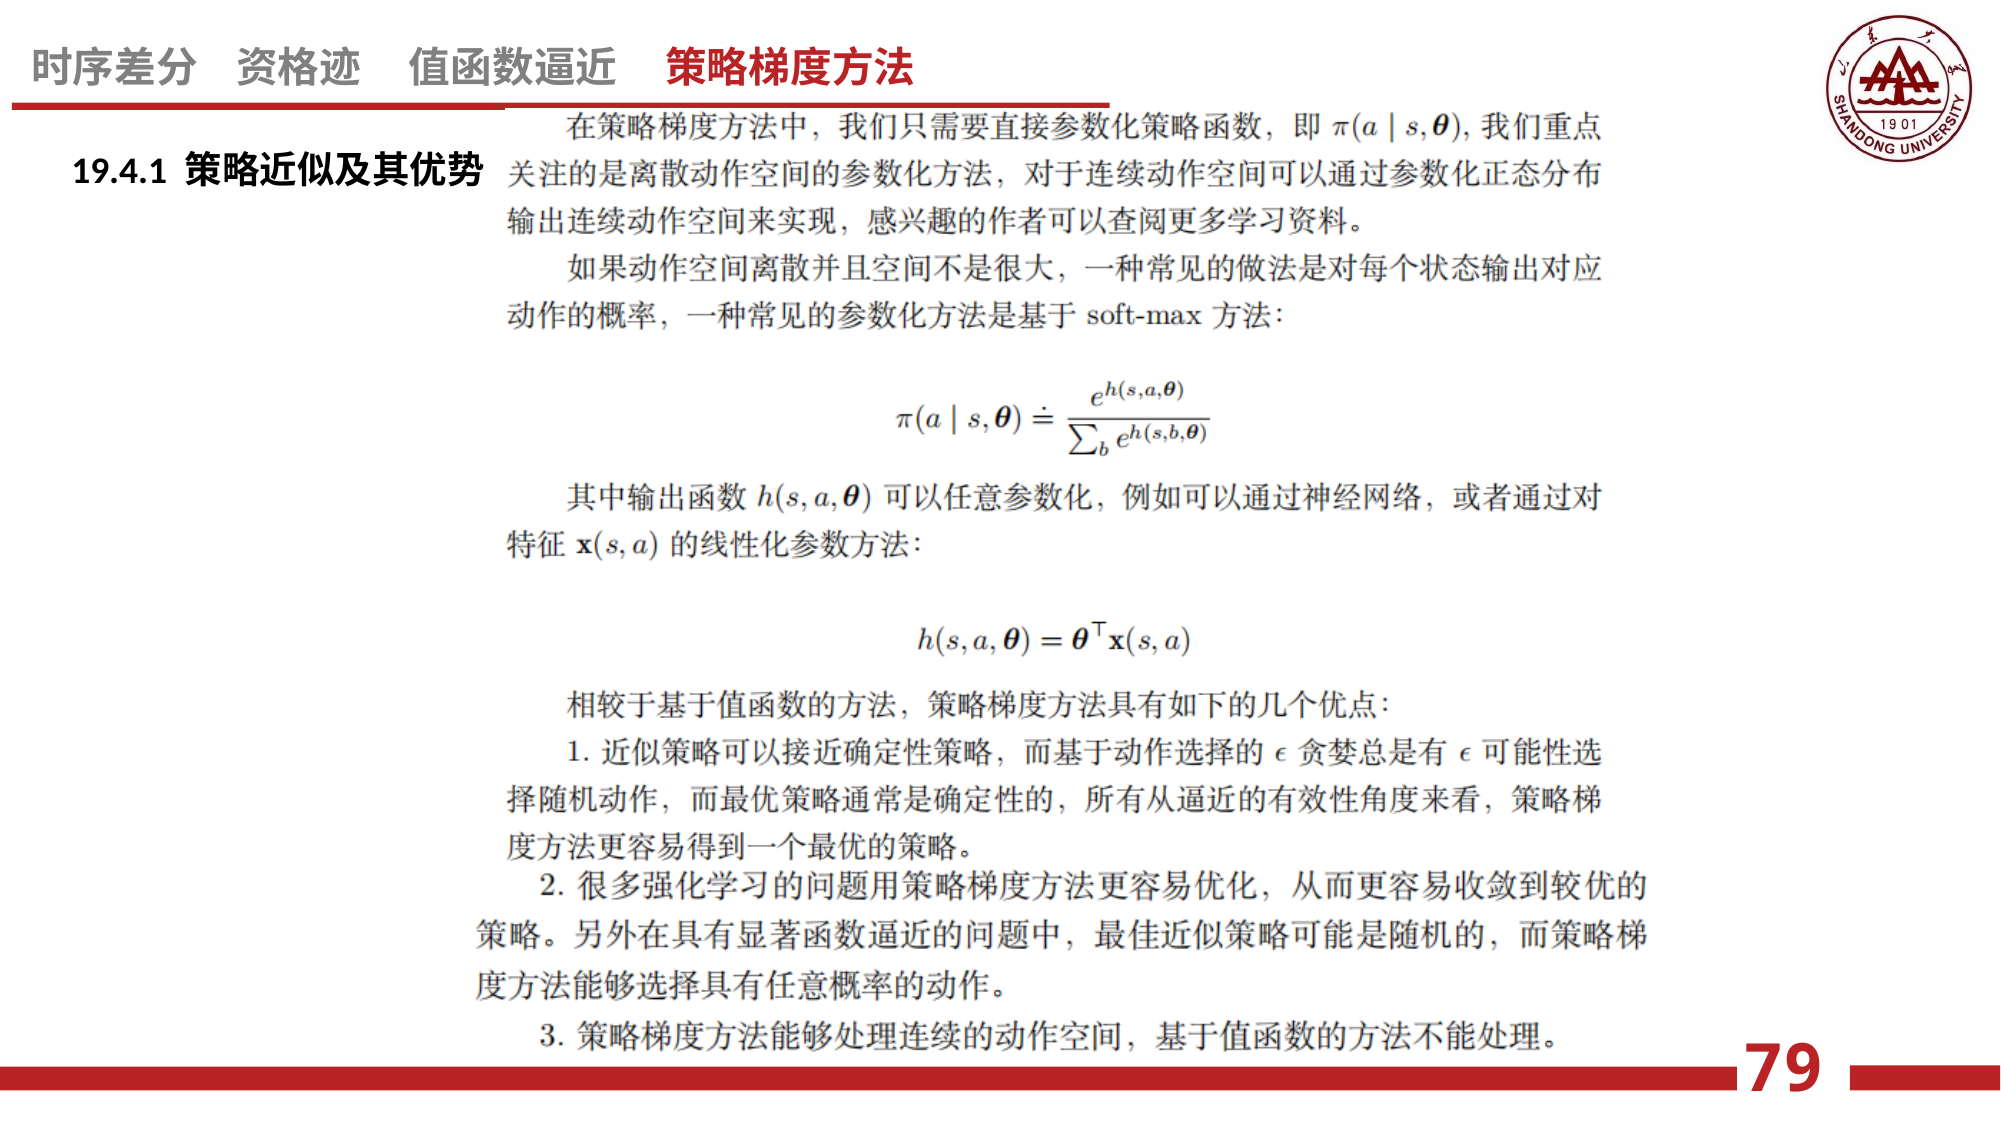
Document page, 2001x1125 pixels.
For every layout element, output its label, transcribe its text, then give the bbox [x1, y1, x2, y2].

text_box 19.4.1 策略近似及其优势 [56, 138, 500, 199]
picture [1820, 9, 1977, 167]
picture [457, 108, 1659, 1061]
